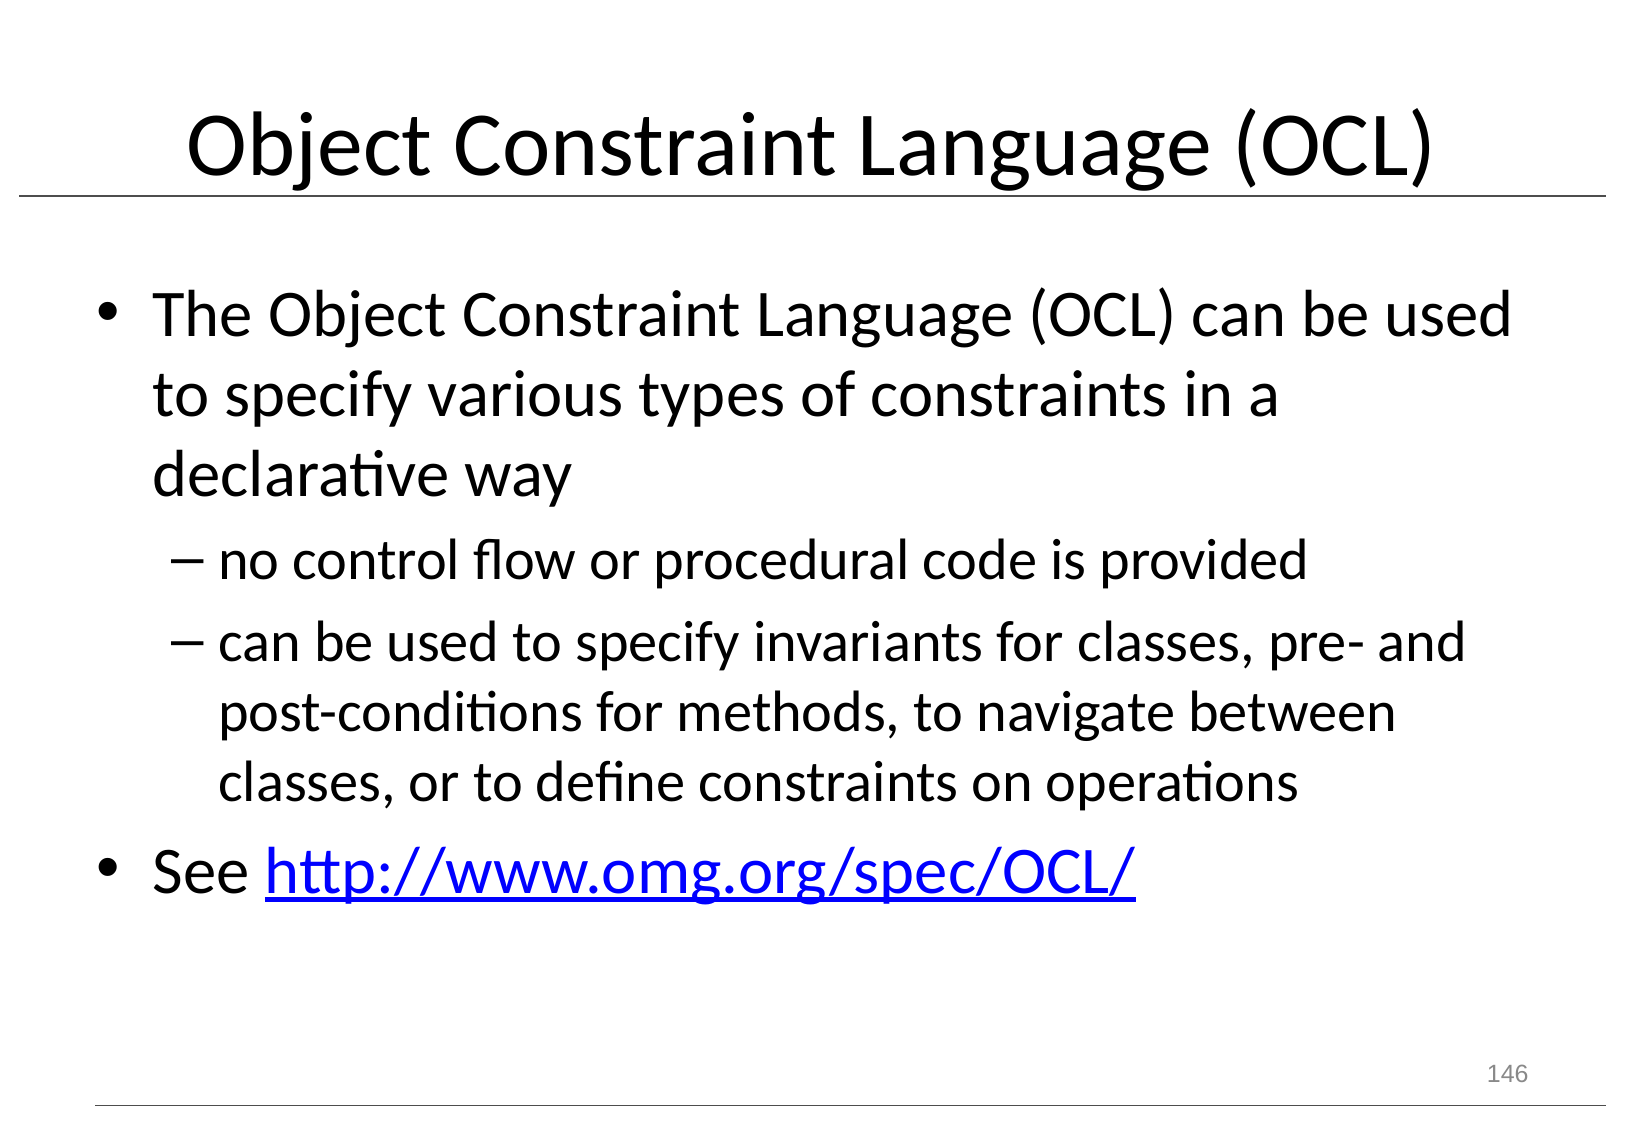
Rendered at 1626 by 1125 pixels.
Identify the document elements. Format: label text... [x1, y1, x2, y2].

slide_number 146 [1164, 1042, 1544, 1103]
title Object Constraint Language (OCL) [81, 45, 1544, 233]
list The Object Constraint Language (OCL) can be used to specify various types of constraints in a declarative way no control flow or procedural code is provided can be used to specify invariants for classes, pre- and post-conditions for methods, to navigate between classes, or to define constraints on operations See http://www.omg.org/spec/OCL/ [81, 262, 1544, 1005]
